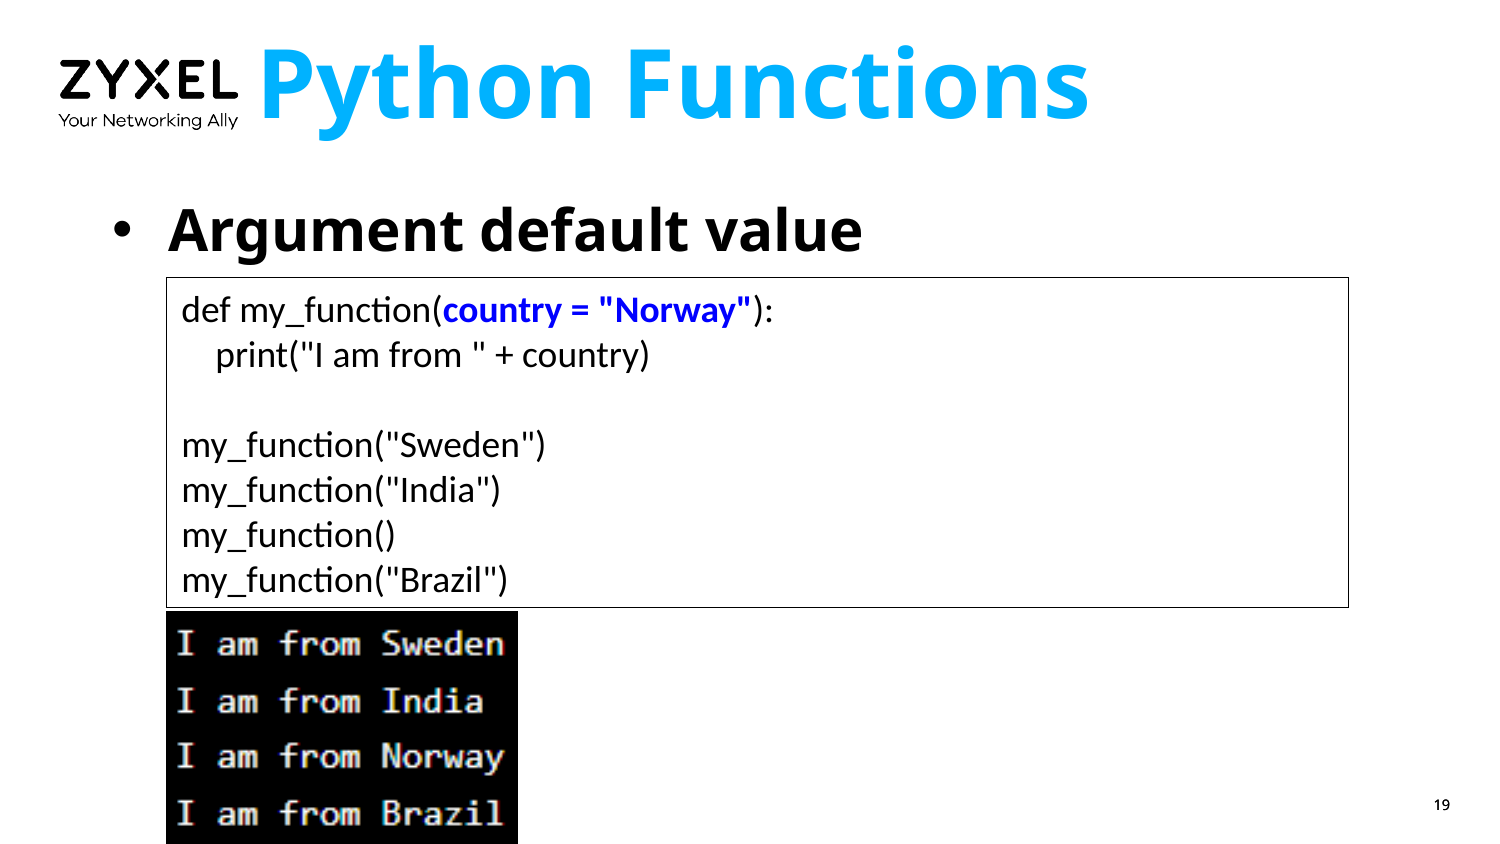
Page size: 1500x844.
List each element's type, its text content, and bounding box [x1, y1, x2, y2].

picture [166, 610, 519, 844]
text_box def my_function(country = "Norway"): print("I am from " + country) my_function("Sweden") my_function("India") my_function() my_function("Brazil") [166, 277, 1349, 608]
title Python Functions [256, 35, 1387, 142]
text_box Argument default value [97, 185, 1460, 806]
picture [0, 20, 296, 169]
